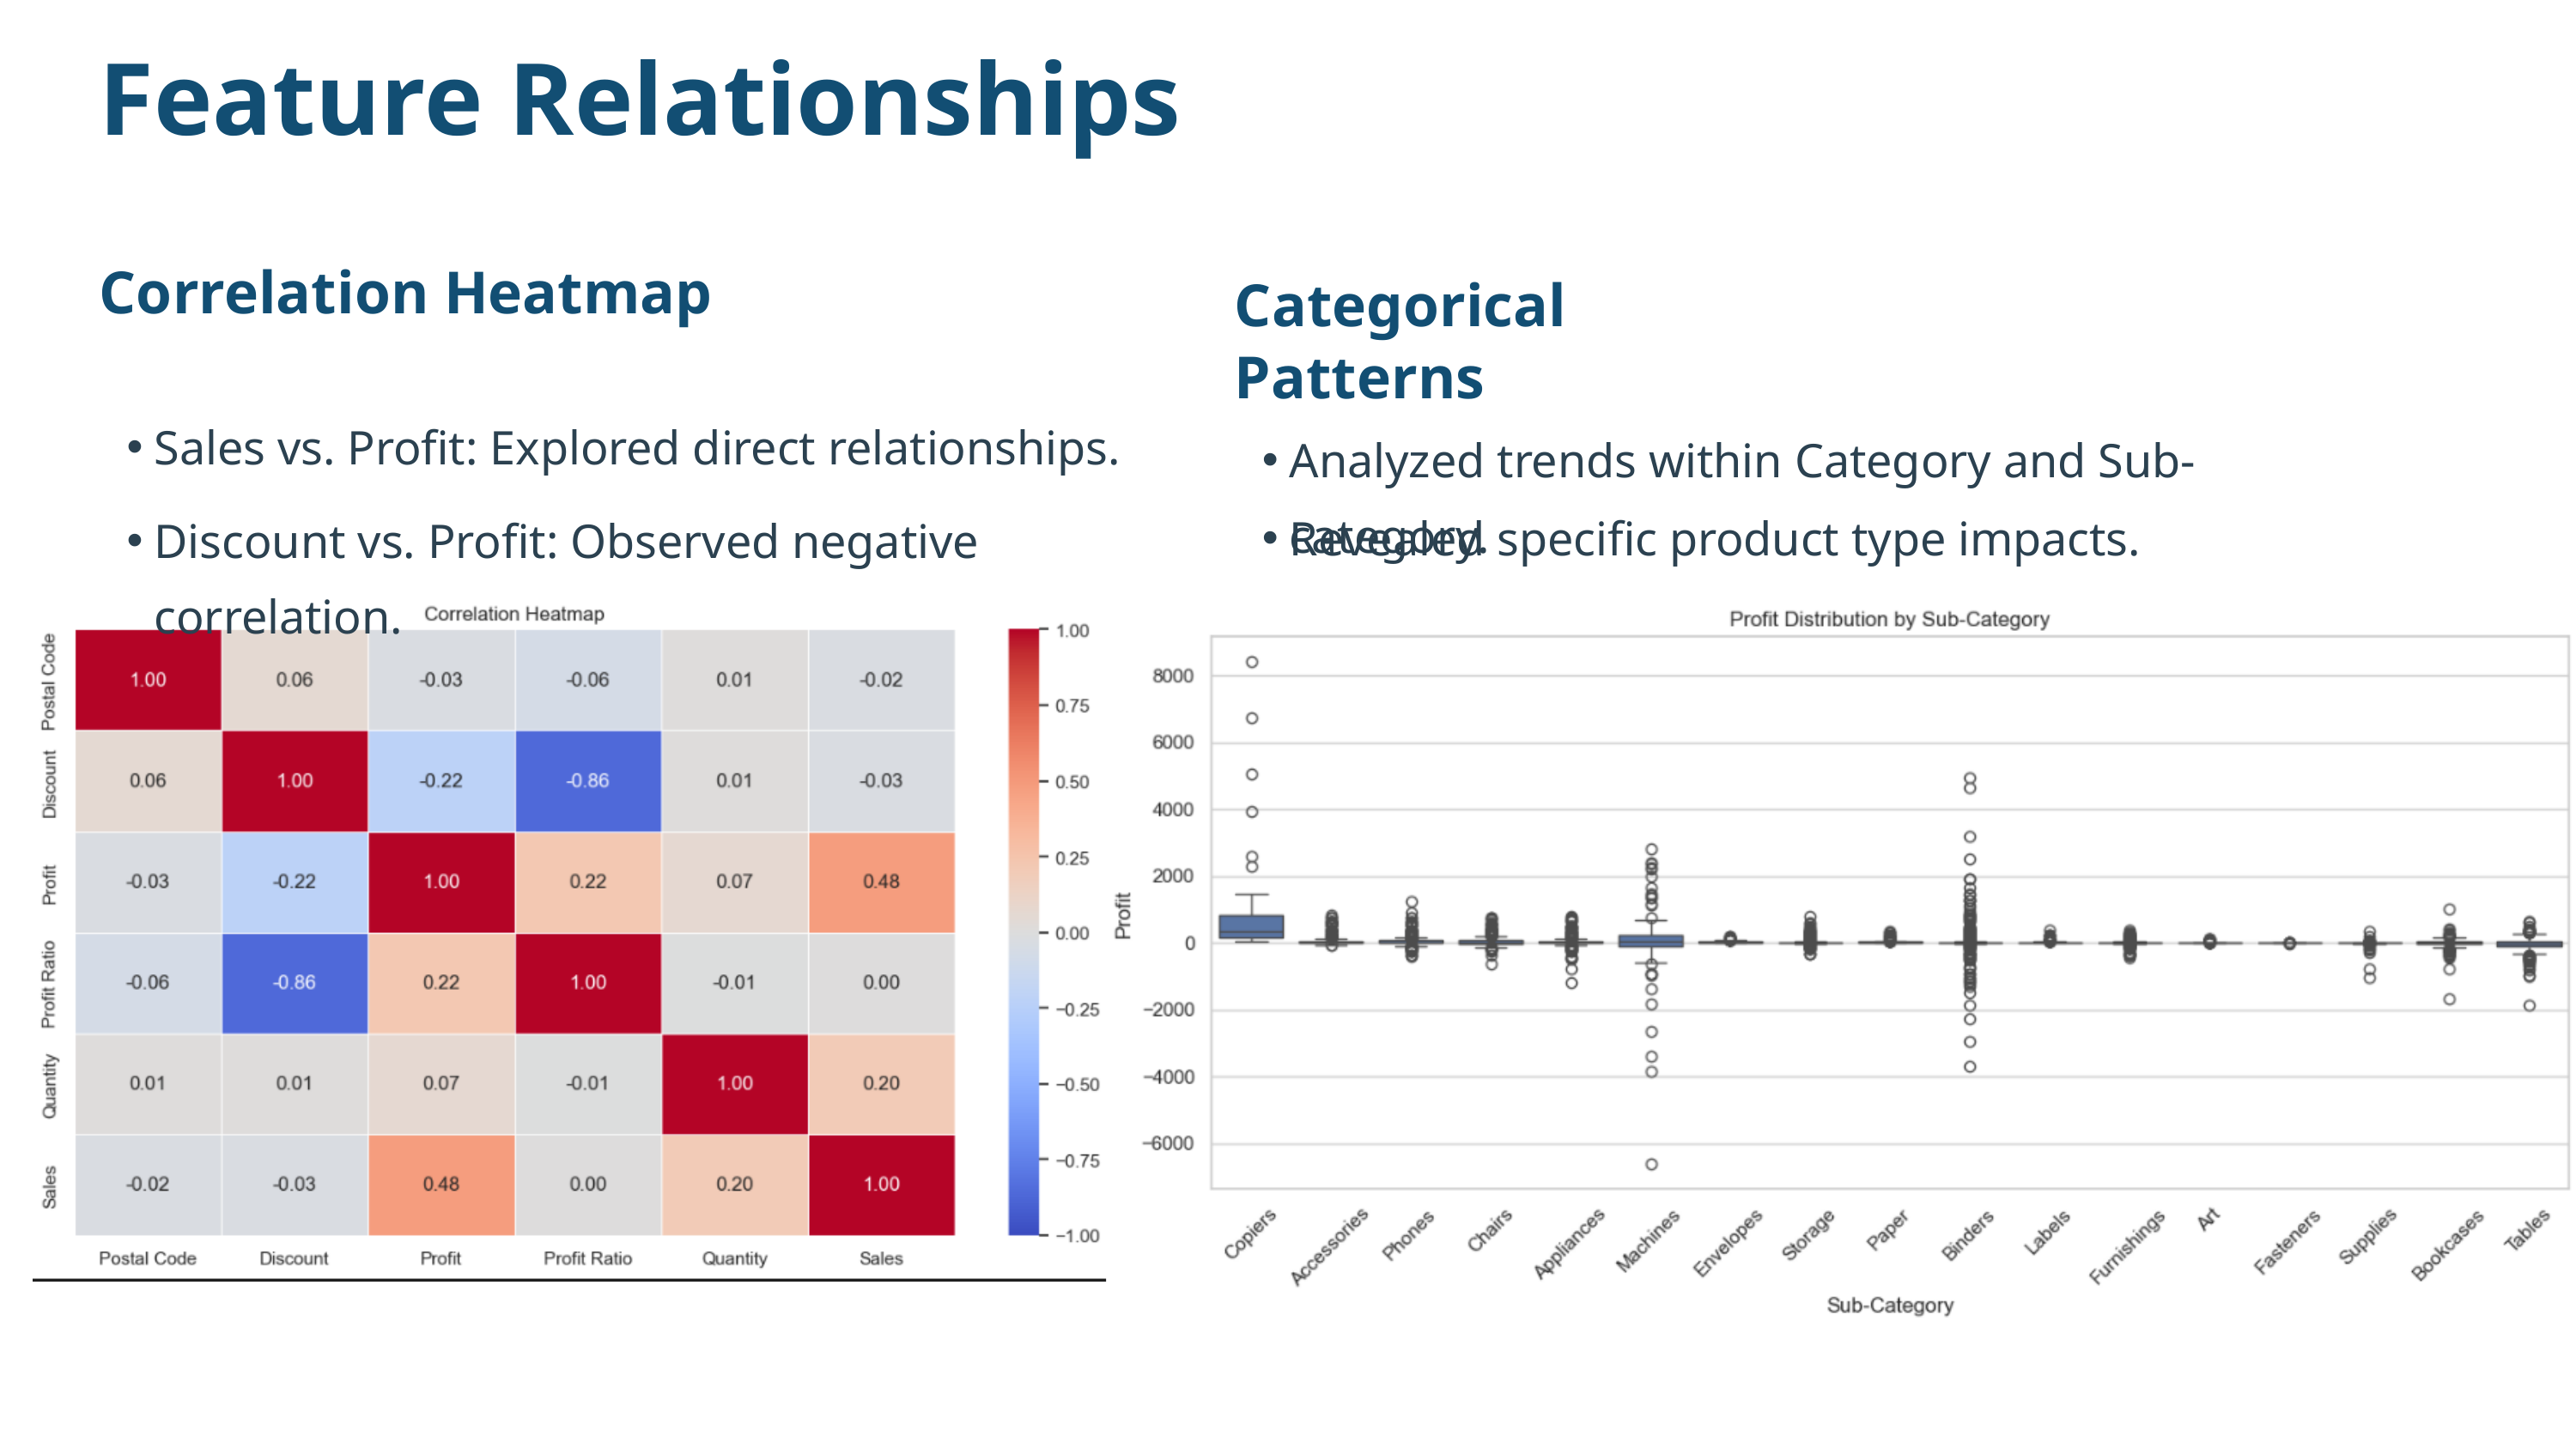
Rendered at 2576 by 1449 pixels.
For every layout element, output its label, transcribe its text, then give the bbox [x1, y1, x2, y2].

text_box [1106, 599, 2576, 1320]
text_box Discount vs. Profit: Observed negative correlation. [99, 492, 1200, 643]
text_box Feature Relationships [99, 31, 1200, 155]
text_box Analyzed trends within Category and Sub-category. [1234, 411, 2335, 489]
text_box Categorical Patterns [1234, 264, 1822, 411]
text_box [33, 599, 1106, 1282]
text_box Correlation Heatmap [99, 252, 731, 326]
text_box Sales vs. Profit: Explored direct relationships. [99, 398, 1200, 475]
text_box Revealed specific product type impacts. [1234, 489, 2335, 565]
